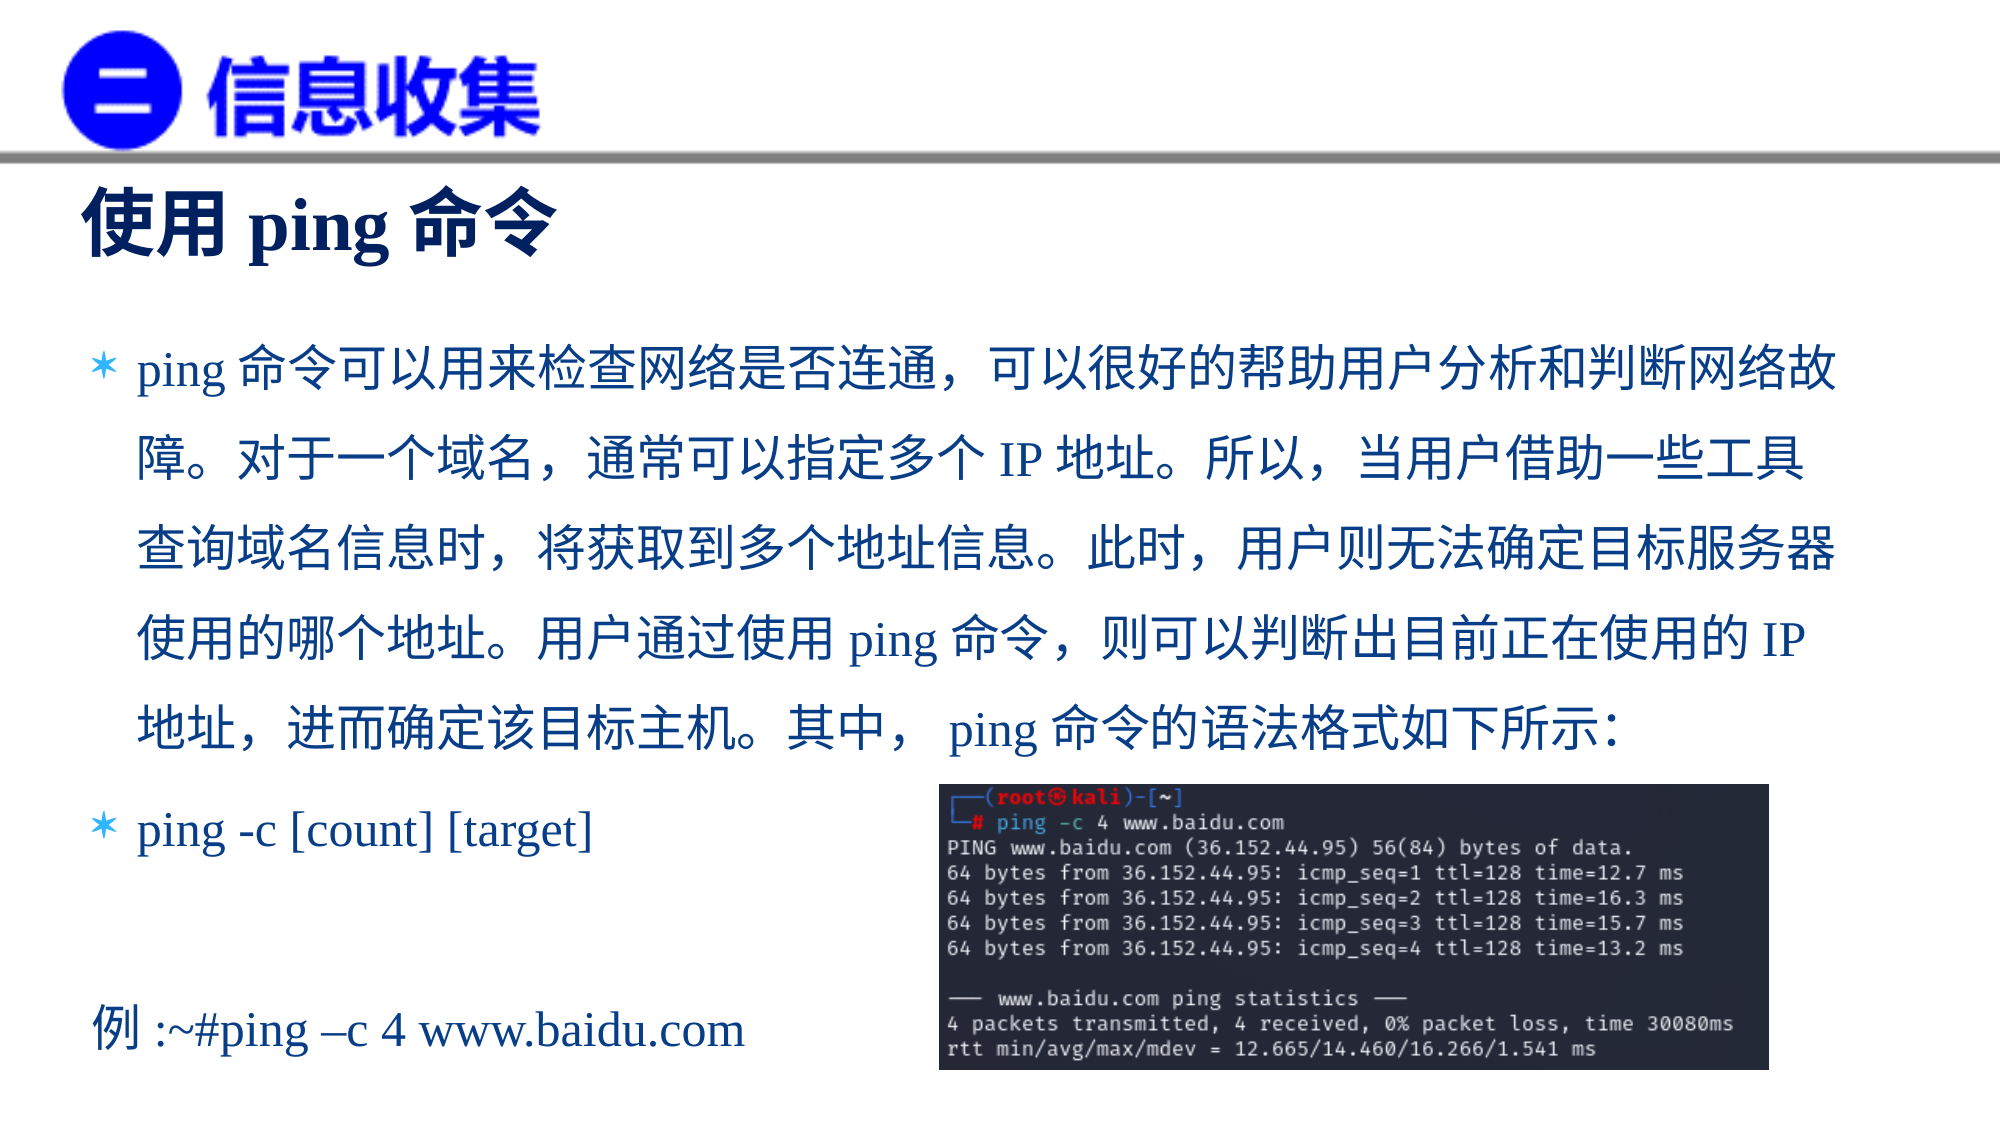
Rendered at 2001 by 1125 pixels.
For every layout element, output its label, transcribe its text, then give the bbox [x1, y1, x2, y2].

picture [0, 0, 2000, 1125]
list ping命令可以用来检查网络是否连通，可以很好的帮助用户分析和判断网络故障。对于一个域名，通常可以指定多个IP地址。所以，当用户借助一些工具查询域名信息时，将获取到多个地址信息。此时，用户则无法确定目标服务器使用的哪个地址。用户通过使用ping命令，则可以判断出目前正在使用的IP地址，进而确定该目标主机。其中，ping命令的语法格式如下所示： ping -c [count] [target] 例:~#ping –c 4 www.baidu.com [76, 299, 1856, 1014]
title 使用ping命令 [0, 111, 967, 330]
